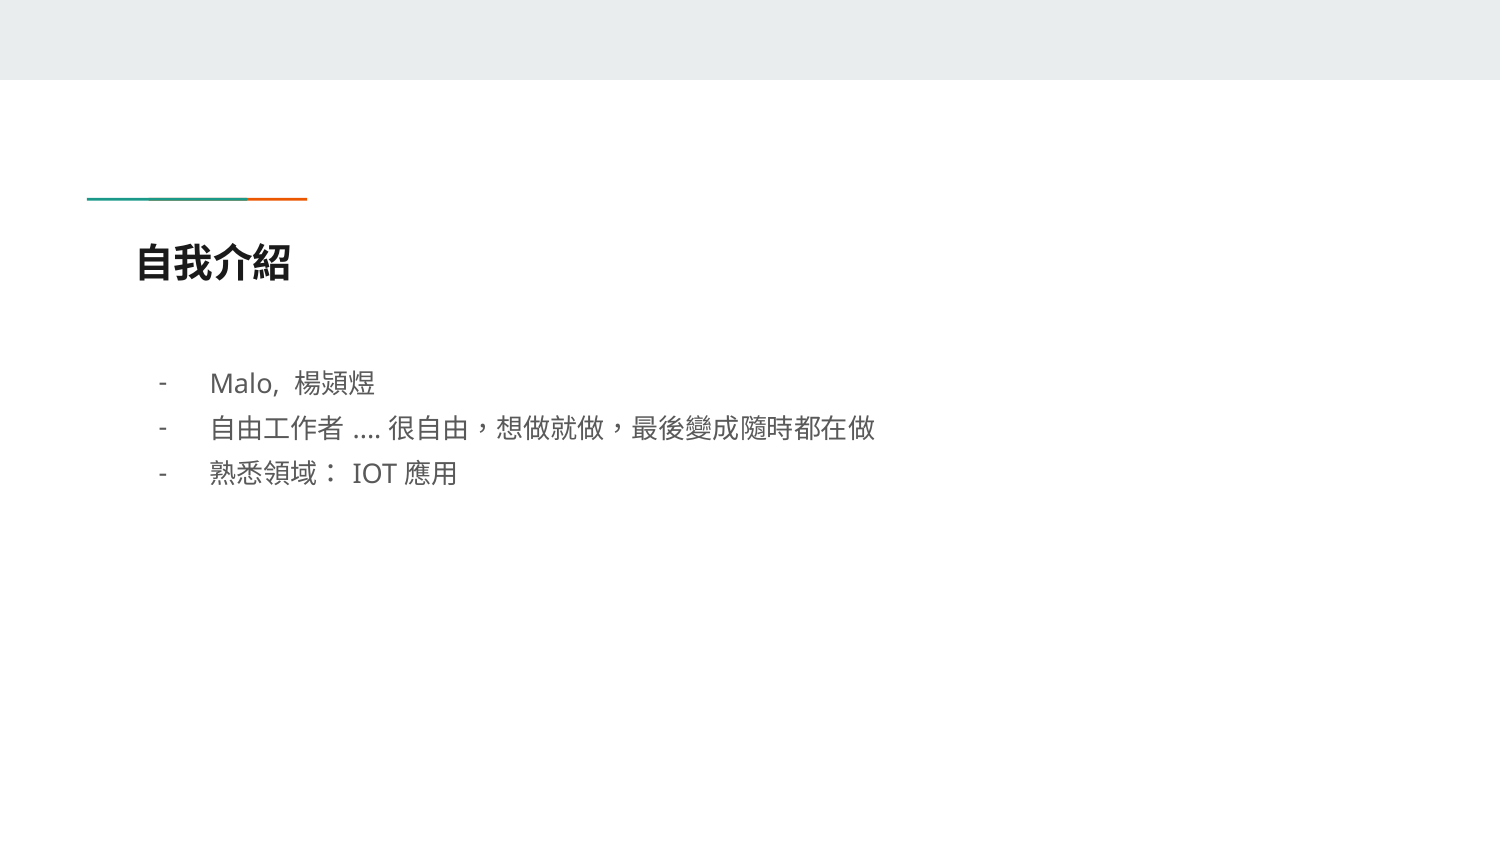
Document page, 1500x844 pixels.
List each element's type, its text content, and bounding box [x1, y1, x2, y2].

list Malo, 楊熲煜 自由工作者....很自由，想做就做，最後變成隨時都在做 熟悉領域：IOT應用 [119, 341, 1381, 712]
title 自我介紹 [119, 216, 1381, 305]
